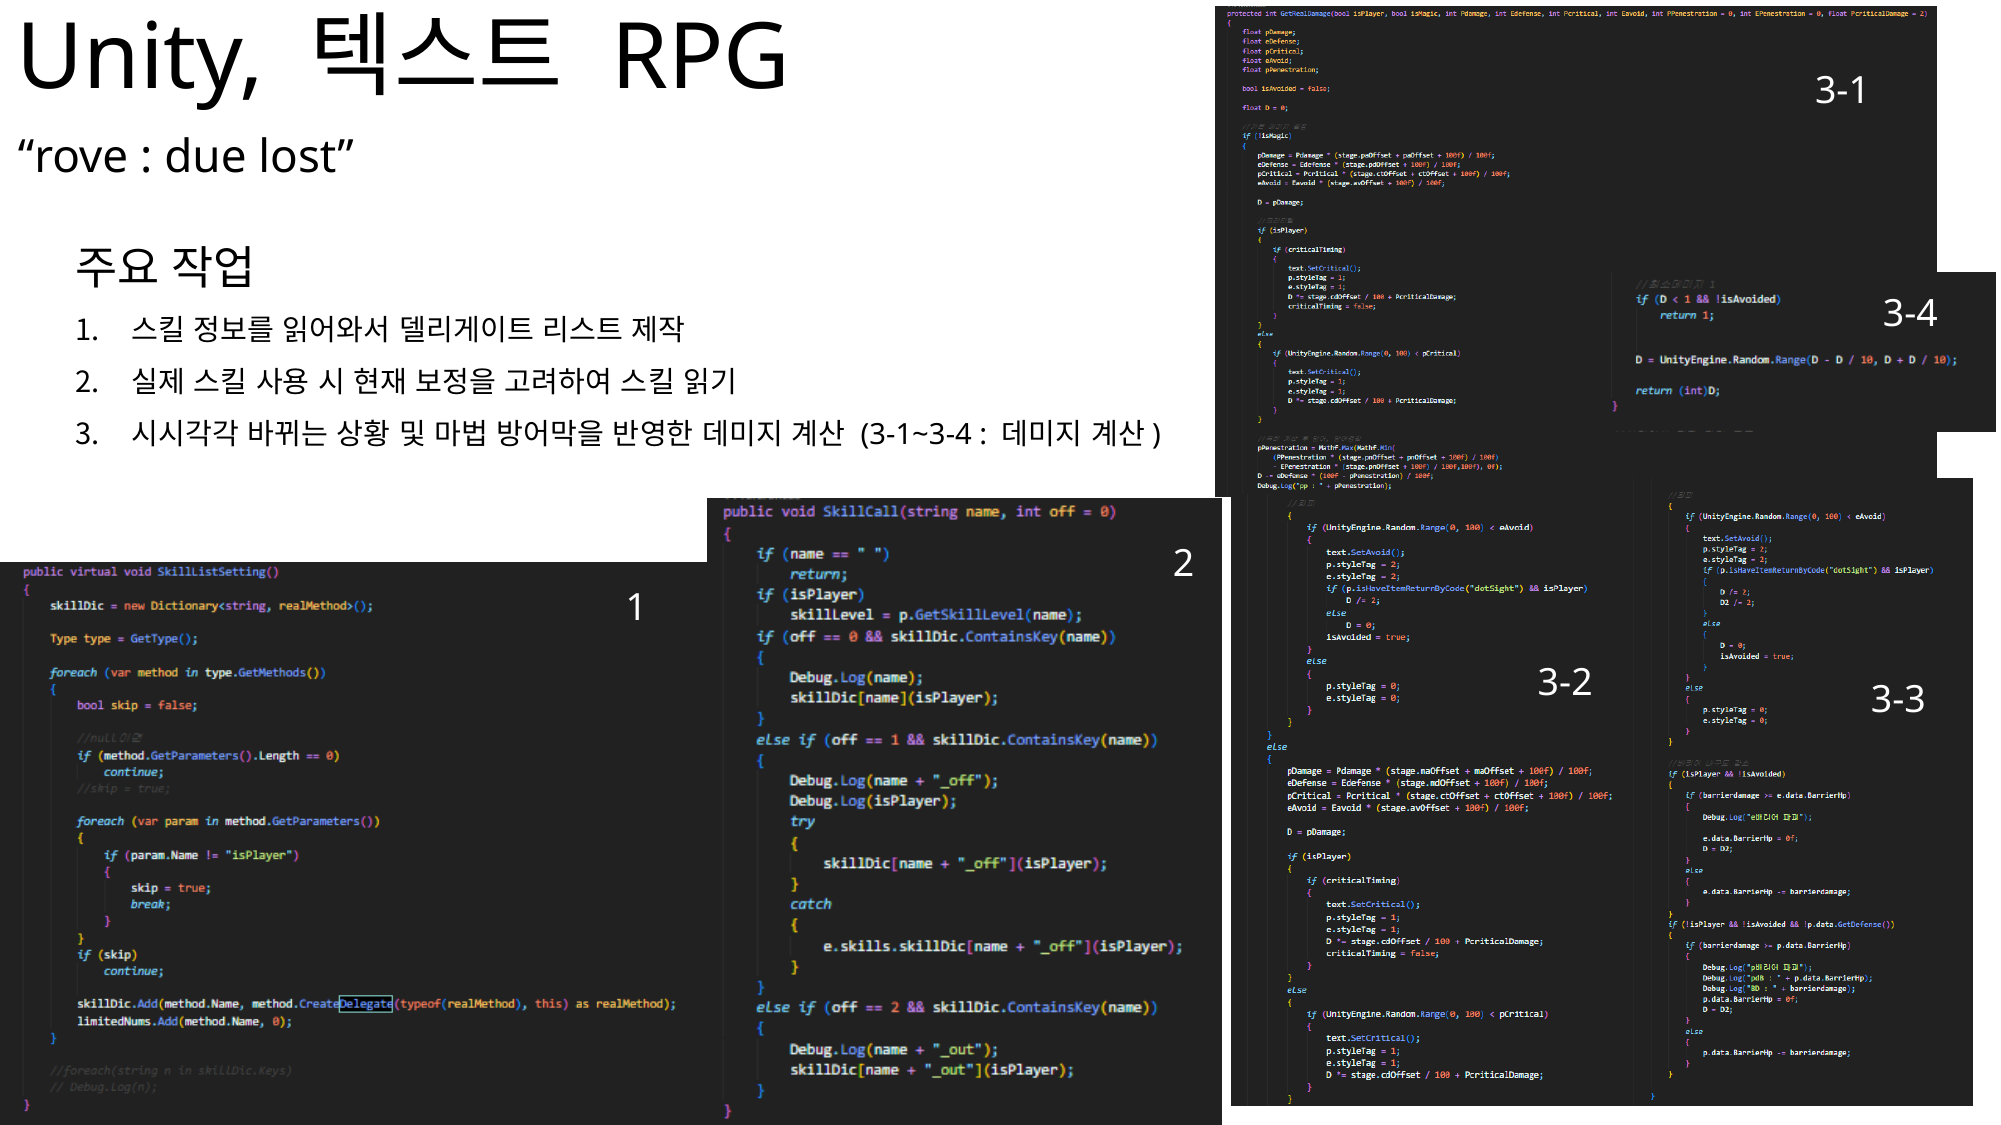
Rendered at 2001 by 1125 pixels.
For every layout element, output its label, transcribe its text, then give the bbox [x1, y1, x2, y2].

text_box 주요 작업 스킬 정보를 읽어와서 델리게이트 리스트 제작 실제 스킬 사용 시 현재 보정을 고려하여 스킬 읽기 시시각각 바뀌는 상황 및 마법 방어막을 반영한 데미지 계산 (3-1~3-4 : 데미지 계산) [60, 203, 1176, 459]
picture [0, 498, 1222, 1125]
picture [1215, 6, 1996, 1107]
text_box “rove : due lost” [3, 119, 370, 189]
text_box Unity, 텍스트 RPG [1, 0, 1087, 168]
